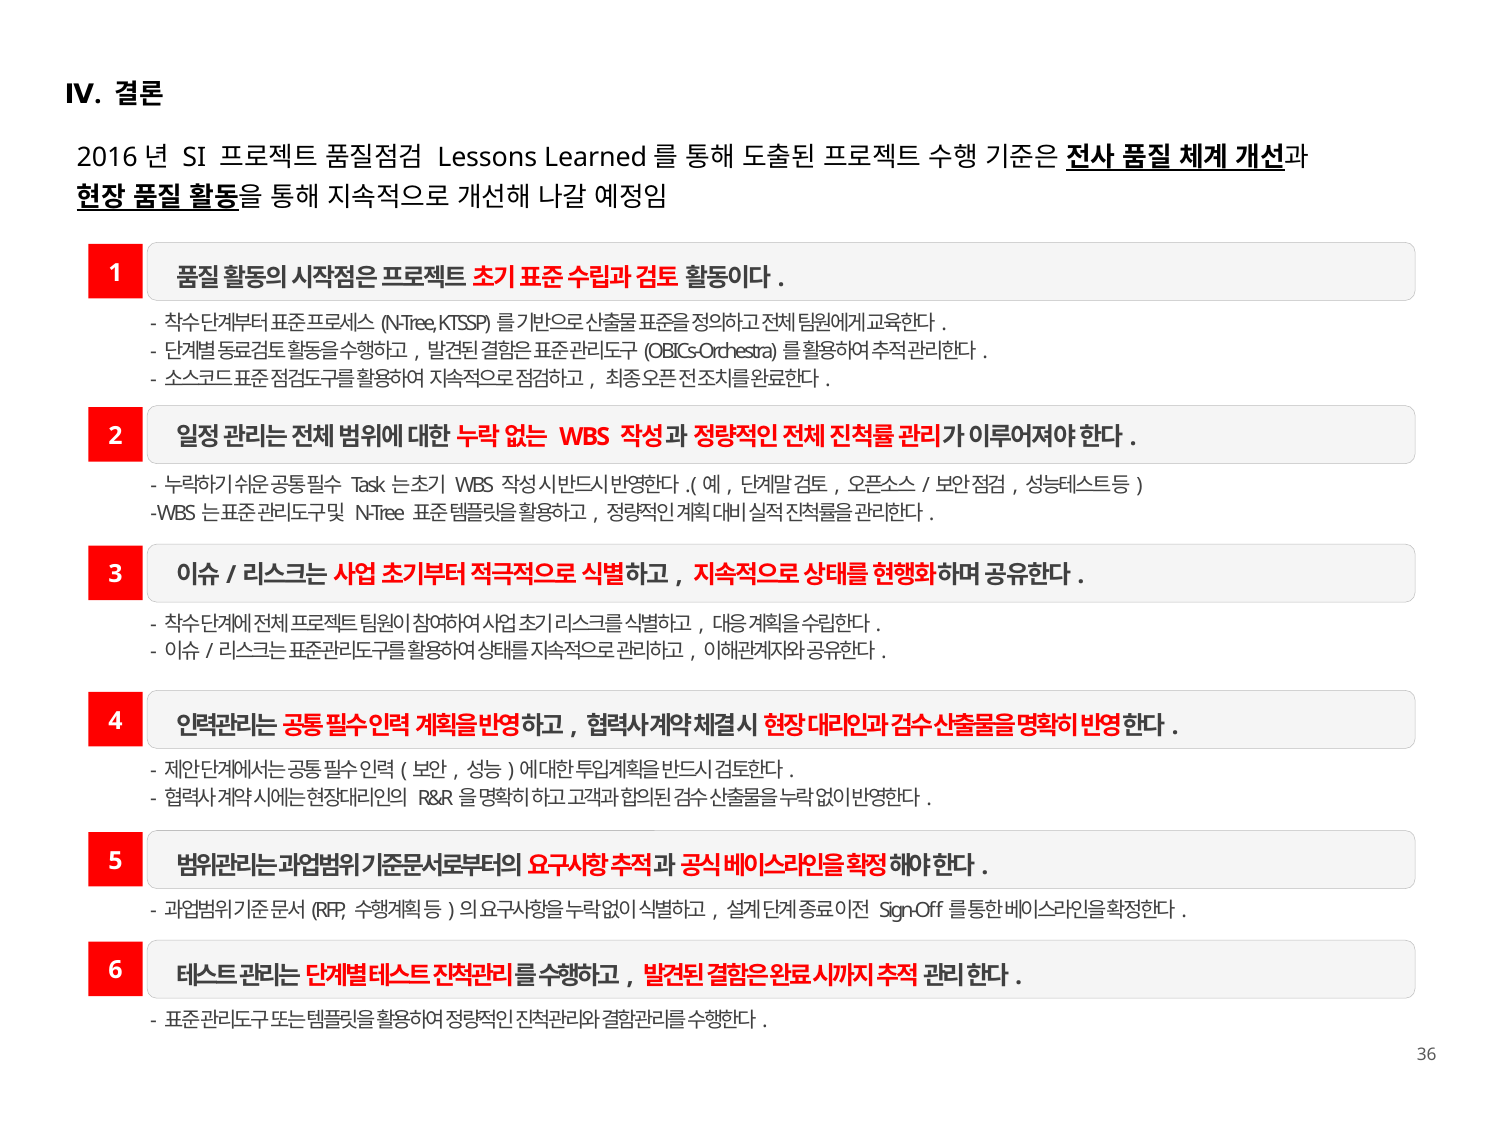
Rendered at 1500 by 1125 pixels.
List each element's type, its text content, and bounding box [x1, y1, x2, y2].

text_box - 착수 단계부터 표준 프로세스(N-Tree, KTSSP)를 기반으로 산출물 표준을 정의하고 전체 팀원에게 교육한다. - 단계별 동료검토 활동을 수행하고, 발견된 결함은 표준 관리도구(OBICs-Orchestra)를 활용하여 추적 관리한다. - 소스코드 표준 점검도구를 활용하여 지속적으로 점검하고, 최종 오픈 전 조치를 완료한다. [139, 301, 1361, 396]
text_box - 표준 관리도구 또는 템플릿을 활용하여 정량적인 진척관리와 결함관리를 수행한다. [139, 998, 1361, 1037]
text_box 5 [87, 831, 144, 887]
text_box 4 [87, 691, 144, 747]
text_box 36 [1100, 1027, 1451, 1083]
text_box Ⅳ. 결론 [50, 53, 1252, 122]
text_box 1 [87, 243, 144, 299]
text_box 6 [87, 941, 144, 997]
text_box 2 [87, 406, 144, 463]
text_box - 누락하기 쉬운 공통 필수 Task는 초기 WBS 작성 시 반드시 반영한다. (예, 단계말 검토, 오픈소스/보안 점검, 성능테스트 등) - WBS는 표준 관리도구 및 N-Tree 표준 템플릿을 활용하고, 정량적인 계획 대비 실적 진척률을 관리한다. [139, 463, 1361, 531]
text_box [151, 404, 1417, 465]
text_box 인력관리는 공통 필수 인력 계획을 반영하고, 협력사 계약 체결 시 현장 대리인과 검수 산출물을 명확히 반영한다. [147, 679, 1416, 754]
text_box - 제안 단계에서는 공통 필수 인력(보안, 성능)에 대한 투입계획을 반드시 검토한다. - 협력사 계약 시에는 현장대리인의 R&R을 명확히 하고 고객과 합의된 검수 산출물을 누락 없이 반영한다. [139, 748, 1361, 815]
text_box 품질 활동의 시작점은 프로젝트 초기 표준 수립과 검토 활동이다. [147, 231, 1361, 301]
text_box 테스트 관리는 단계별 테스트 진척관리를 수행하고, 발견된 결함은 완료 시까지 추적 관리 한다. [147, 928, 1416, 1004]
text_box - 착수 단계에 전체 프로젝트 팀원이 참여하여 사업 초기 리스크를 식별하고, 대응 계획을 수립한다. - 이슈/리스크는 표준관리도구를 활용하여 상태를 지속적으로 관리하고, 이해관계자와 공유한다. [139, 602, 1361, 669]
text_box 3 [87, 545, 144, 601]
text_box 범위관리는 과업범위 기준문서로부터의 요구사항 추적과 공식 베이스라인을 확정해야 한다. [147, 819, 1416, 894]
text_box - 과업범위 기준 문서(RFP, 수행계획 등)의 요구사항을 누락 없이 식별하고, 설계 단계 종료 이전 Sign-Off를 통한 베이스라인을 확정한다. [139, 888, 1361, 928]
text_box 2016년 SI 프로젝트 품질점검 Lessons Learned를 통해 도출된 프로젝트 수행 기준은 전사 품질 체계 개선과 현장 품질 활동을 통해 지속적으로 개선해 나갈 예정임 [62, 124, 1448, 217]
text_box 일정 관리는 전체 범위에 대한 누락 없는 WBS 작성과 정량적인 전체 진척률 관리가 이루어져야 한다. [147, 406, 1372, 465]
text_box [1361, 241, 1417, 302]
text_box 이슈/리스크는 사업 초기부터 적극적으로 식별하고, 지속적으로 상태를 현행화하며 공유한다. [147, 544, 1416, 604]
